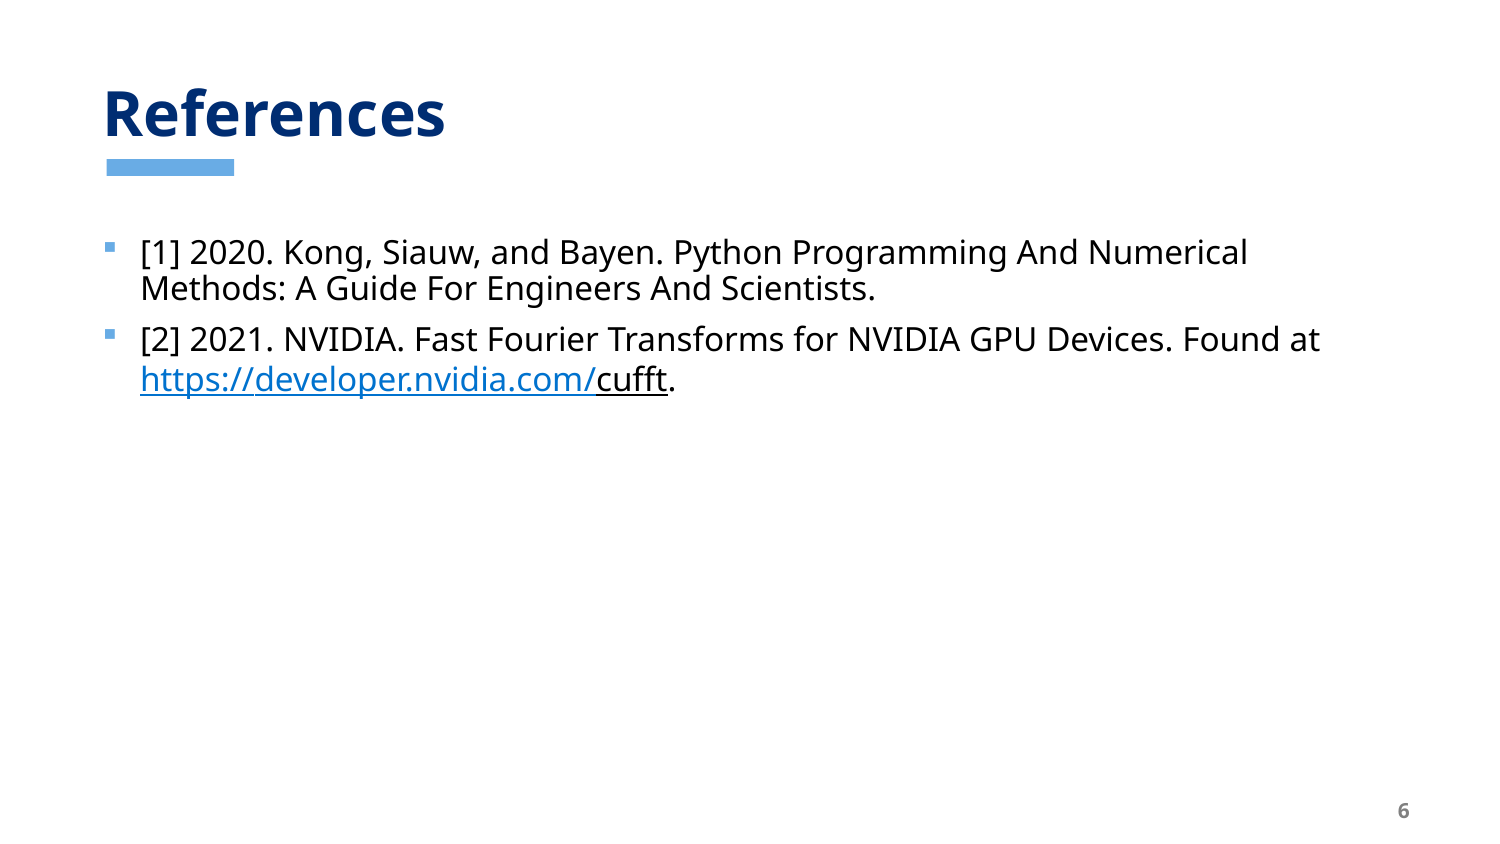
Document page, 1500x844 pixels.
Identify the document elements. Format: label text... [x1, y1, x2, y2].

title References [87, 74, 1414, 159]
list [1] 2020. Kong, Siauw, and Bayen. Python Programming And Numerical Methods: A Guide For Engineers And Scientists. [2] 2021. NVIDIA. Fast Fourier Transforms for NVIDIA GPU Devices. Found at https://developer.nvidia.com/cufft. [87, 228, 1414, 733]
